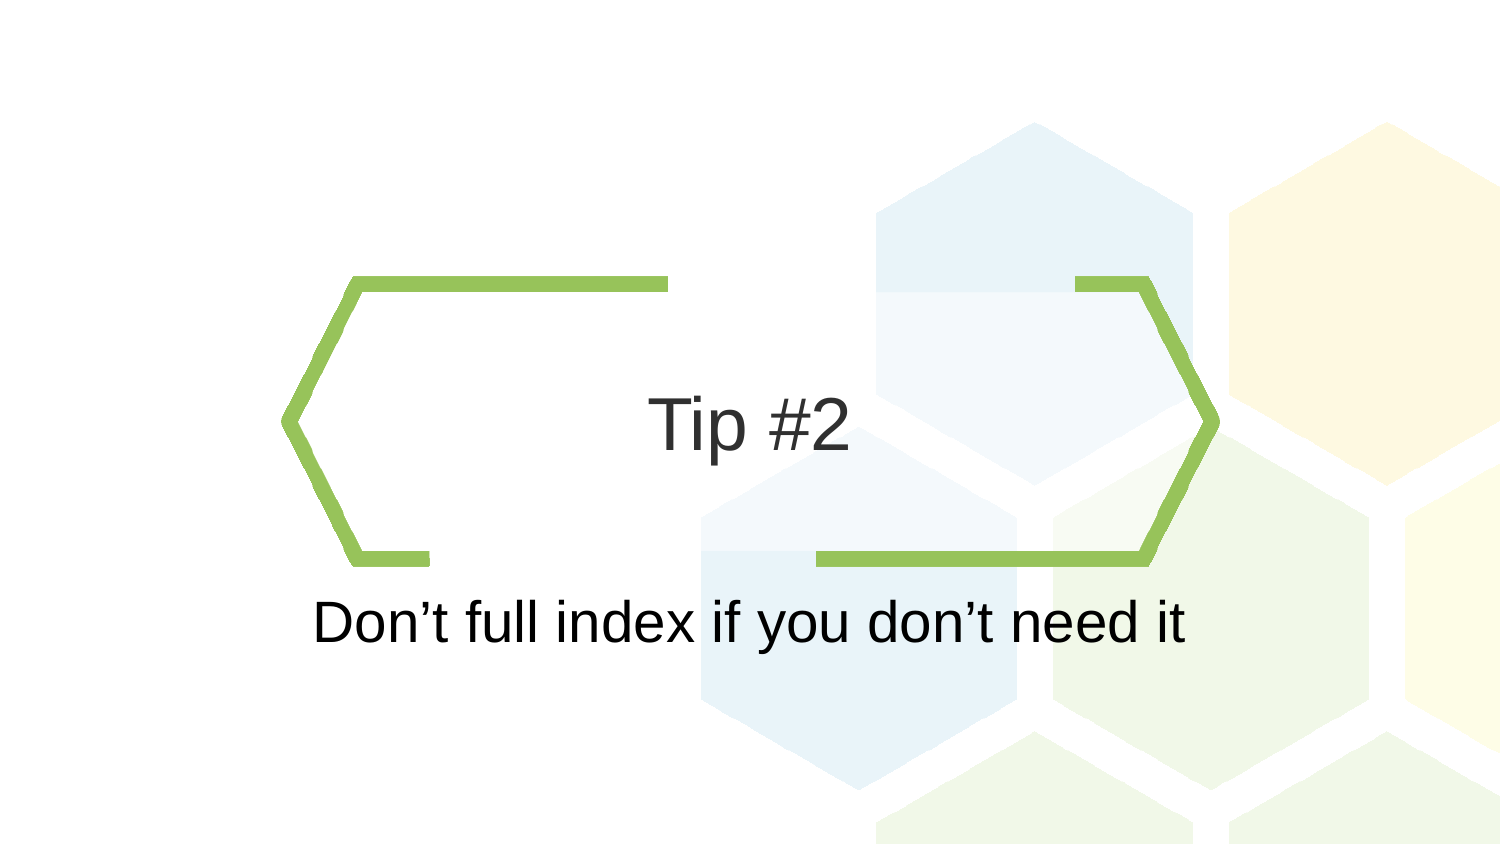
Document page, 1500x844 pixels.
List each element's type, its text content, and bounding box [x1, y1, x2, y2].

title Tip #2 [51, 358, 1449, 481]
subtitle Don’t full index if you don’t need it [51, 569, 1449, 786]
picture [0, 0, 1500, 844]
